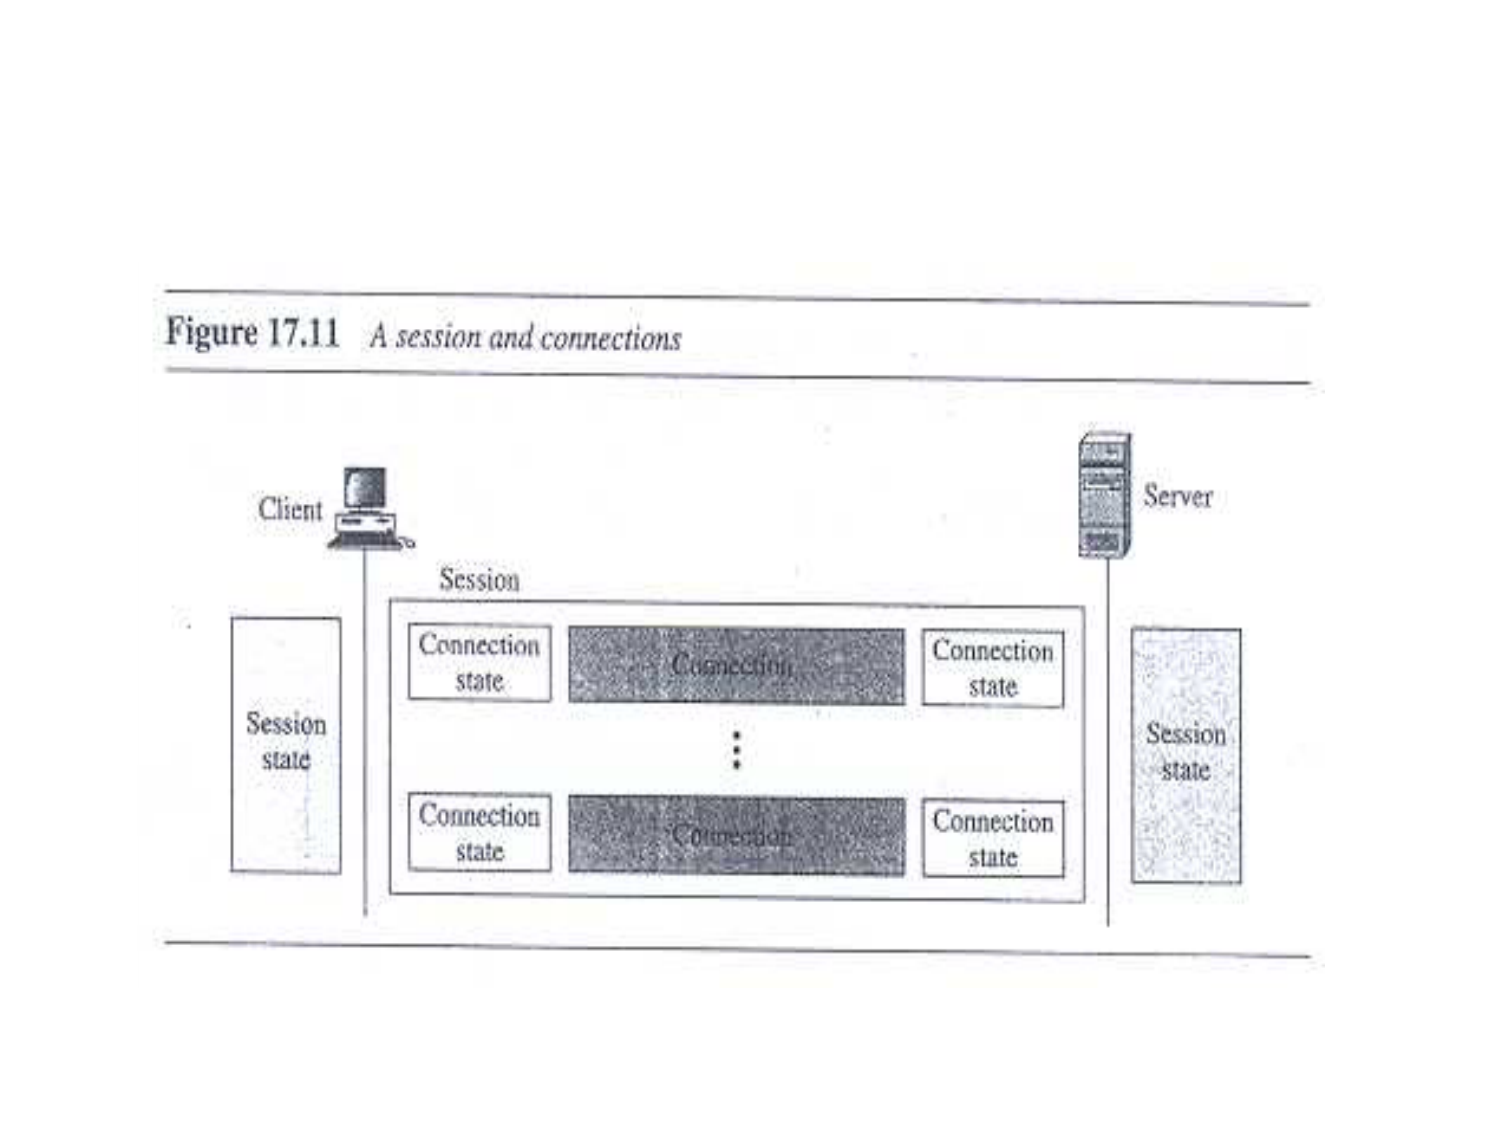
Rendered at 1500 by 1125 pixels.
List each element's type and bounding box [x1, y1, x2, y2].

picture [137, 262, 1326, 988]
